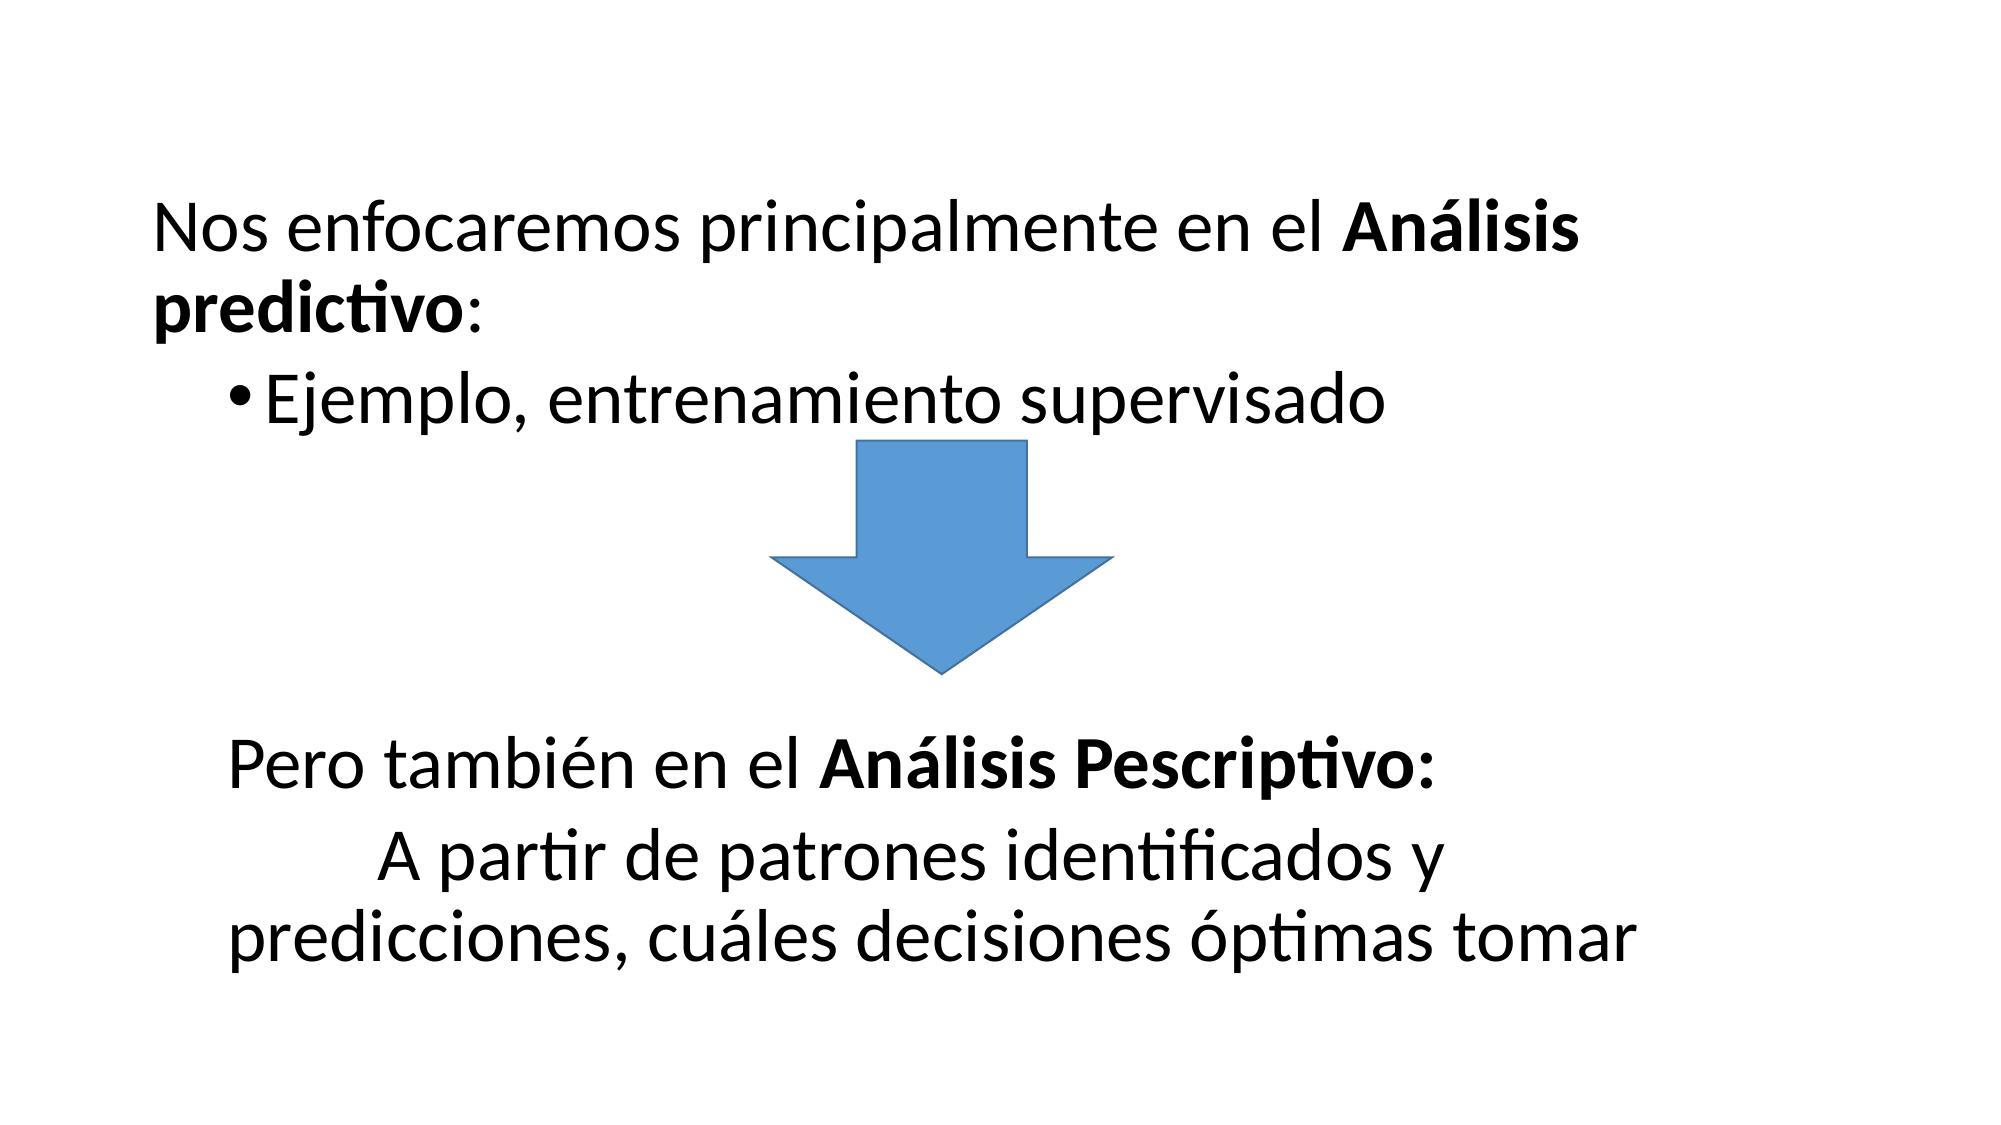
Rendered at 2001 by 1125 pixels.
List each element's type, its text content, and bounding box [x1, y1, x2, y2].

list Nos enfocaremos principalmente en el Análisis predictivo: Ejemplo, entrenamiento supervisado Pero también en el Análisis Pescriptivo: A partir de patrones identificados y predicciones, cuáles decisiones óptimas tomar [137, 178, 1863, 893]
text_box [768, 439, 1116, 676]
